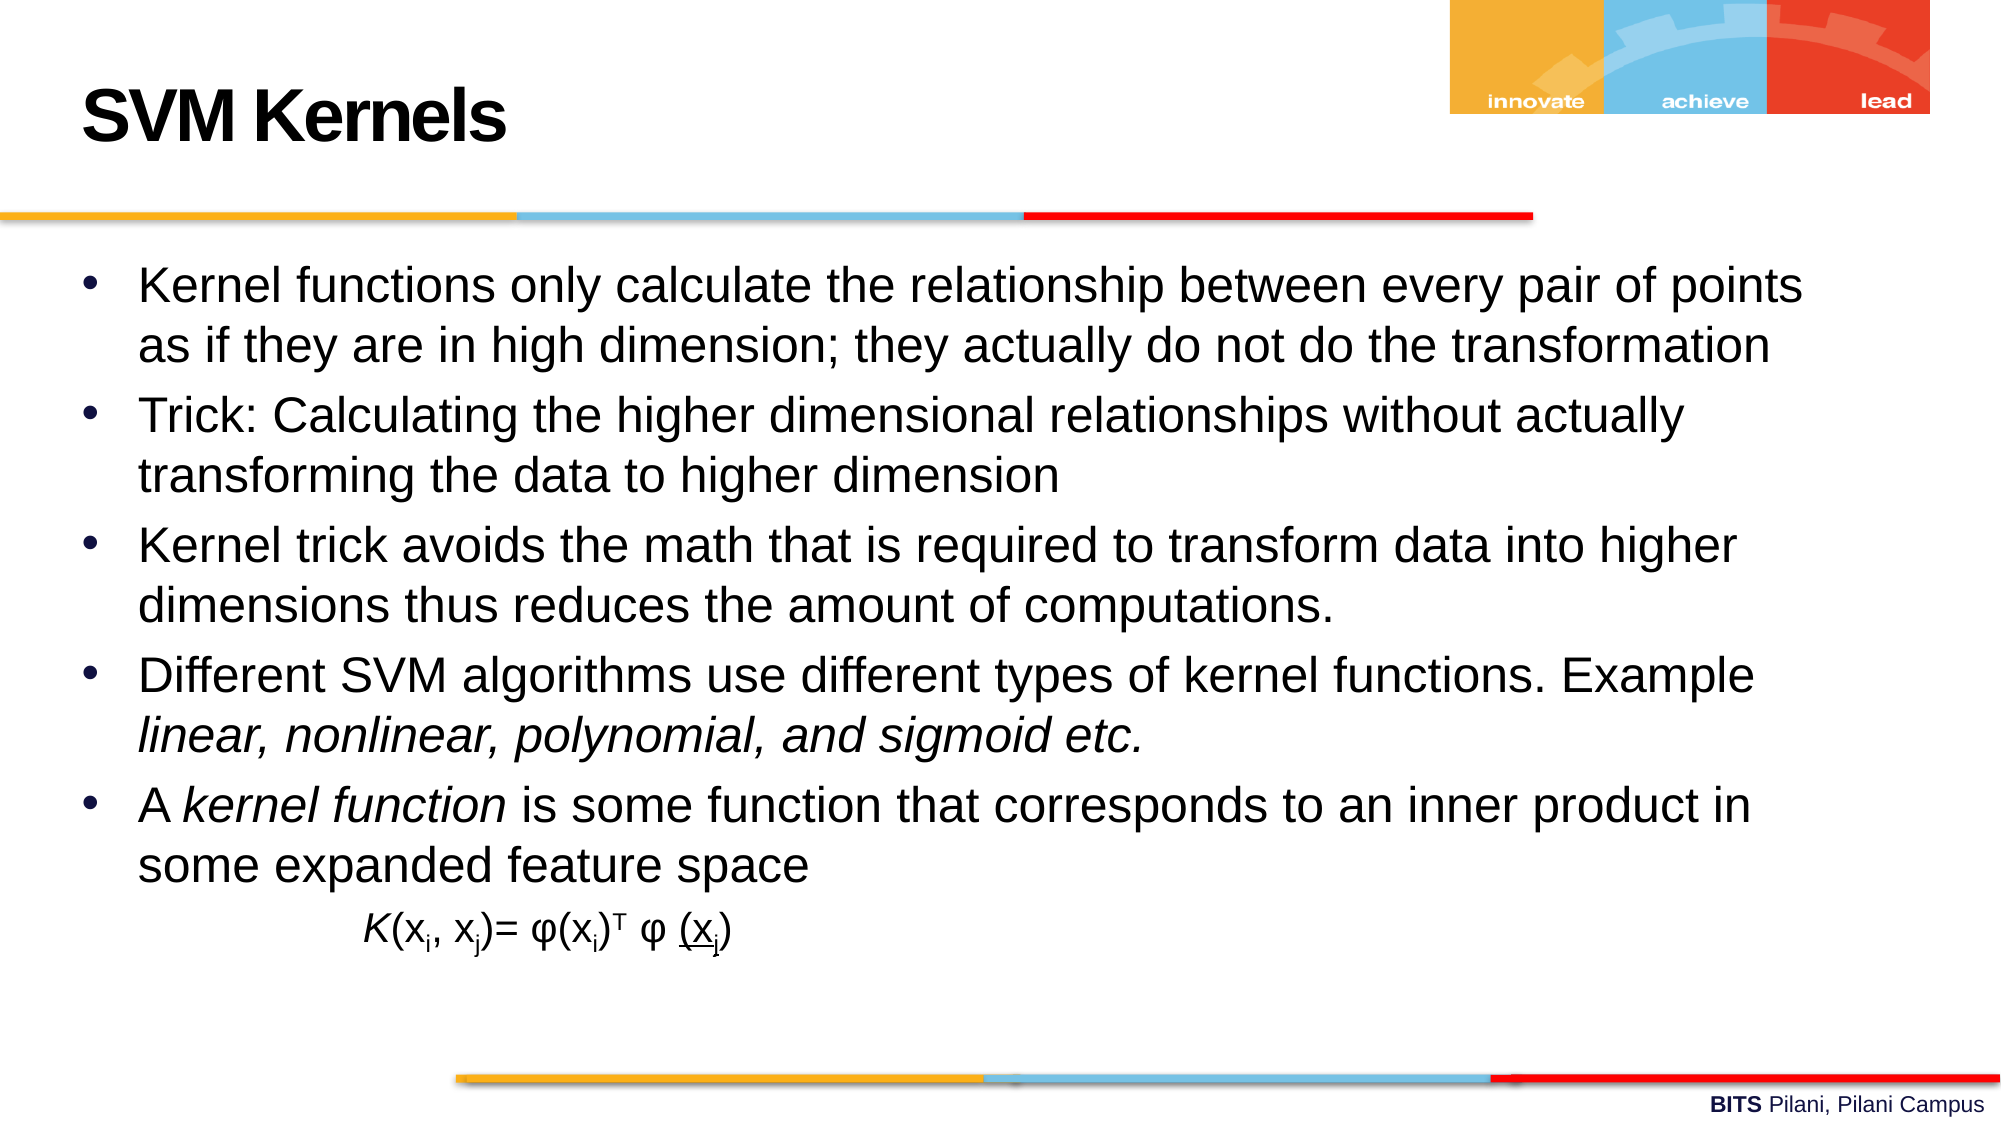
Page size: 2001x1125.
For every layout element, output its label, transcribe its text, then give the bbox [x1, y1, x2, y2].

list SVM Kernels [66, 24, 1451, 213]
picture [1449, 0, 1930, 114]
list Kernel functions only calculate the relationship between every pair of points as if they are in high dimension; they actually do not do the transformation Trick: Calculating the higher dimensional relationships without actually transforming the data to higher dimension Kernel trick avoids the math that is required to transform data into higher dimensions thus reduces the amount of computations. Different SVM algorithms use different types of kernel functions. Example linear, nonlinear, polynomial, and sigmoid etc. A kernel function is some function that corresponds to an inner product in some expanded feature space K(xi, xj)= φ(xi)T φ (xj) [66, 244, 1867, 988]
